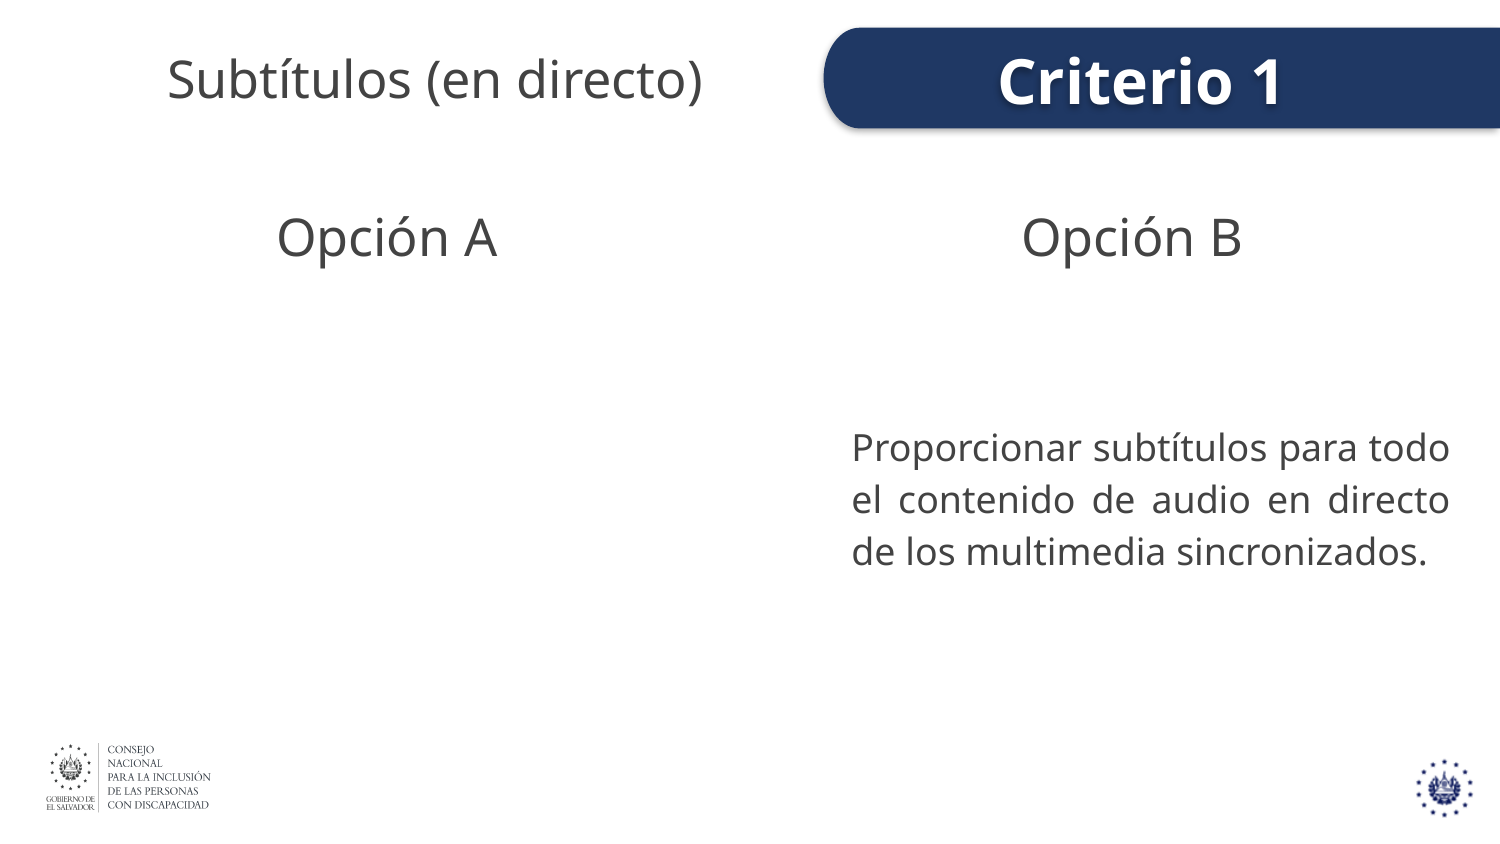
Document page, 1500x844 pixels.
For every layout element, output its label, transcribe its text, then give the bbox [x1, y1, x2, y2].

text_box [841, 27, 1500, 129]
title Subtítulos (en directo) [103, 35, 767, 124]
picture [37, 732, 216, 821]
list Proporcionar subtítulos para todo el contenido de audio en directo de los multimedia sincronizados. [836, 262, 1467, 729]
text_box Opción A [55, 181, 719, 282]
text_box Opción B [800, 181, 1464, 282]
picture [1401, 755, 1500, 844]
text_box Criterio 1 [819, 36, 1465, 123]
